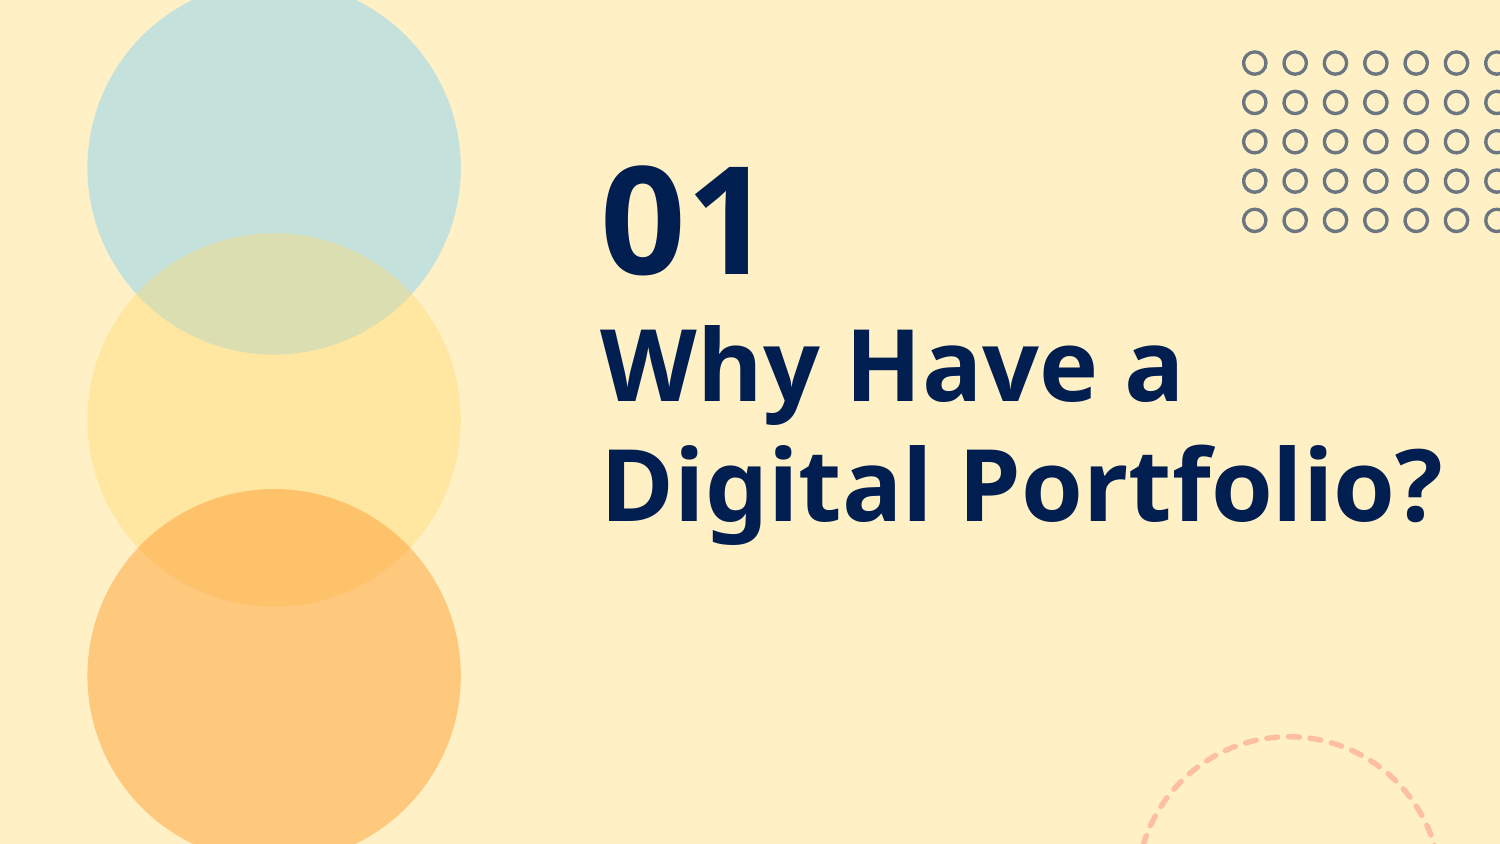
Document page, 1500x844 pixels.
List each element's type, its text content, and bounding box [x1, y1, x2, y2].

title 01 [585, 143, 1084, 285]
title Why Have a Digital Portfolio? [585, 255, 1500, 588]
